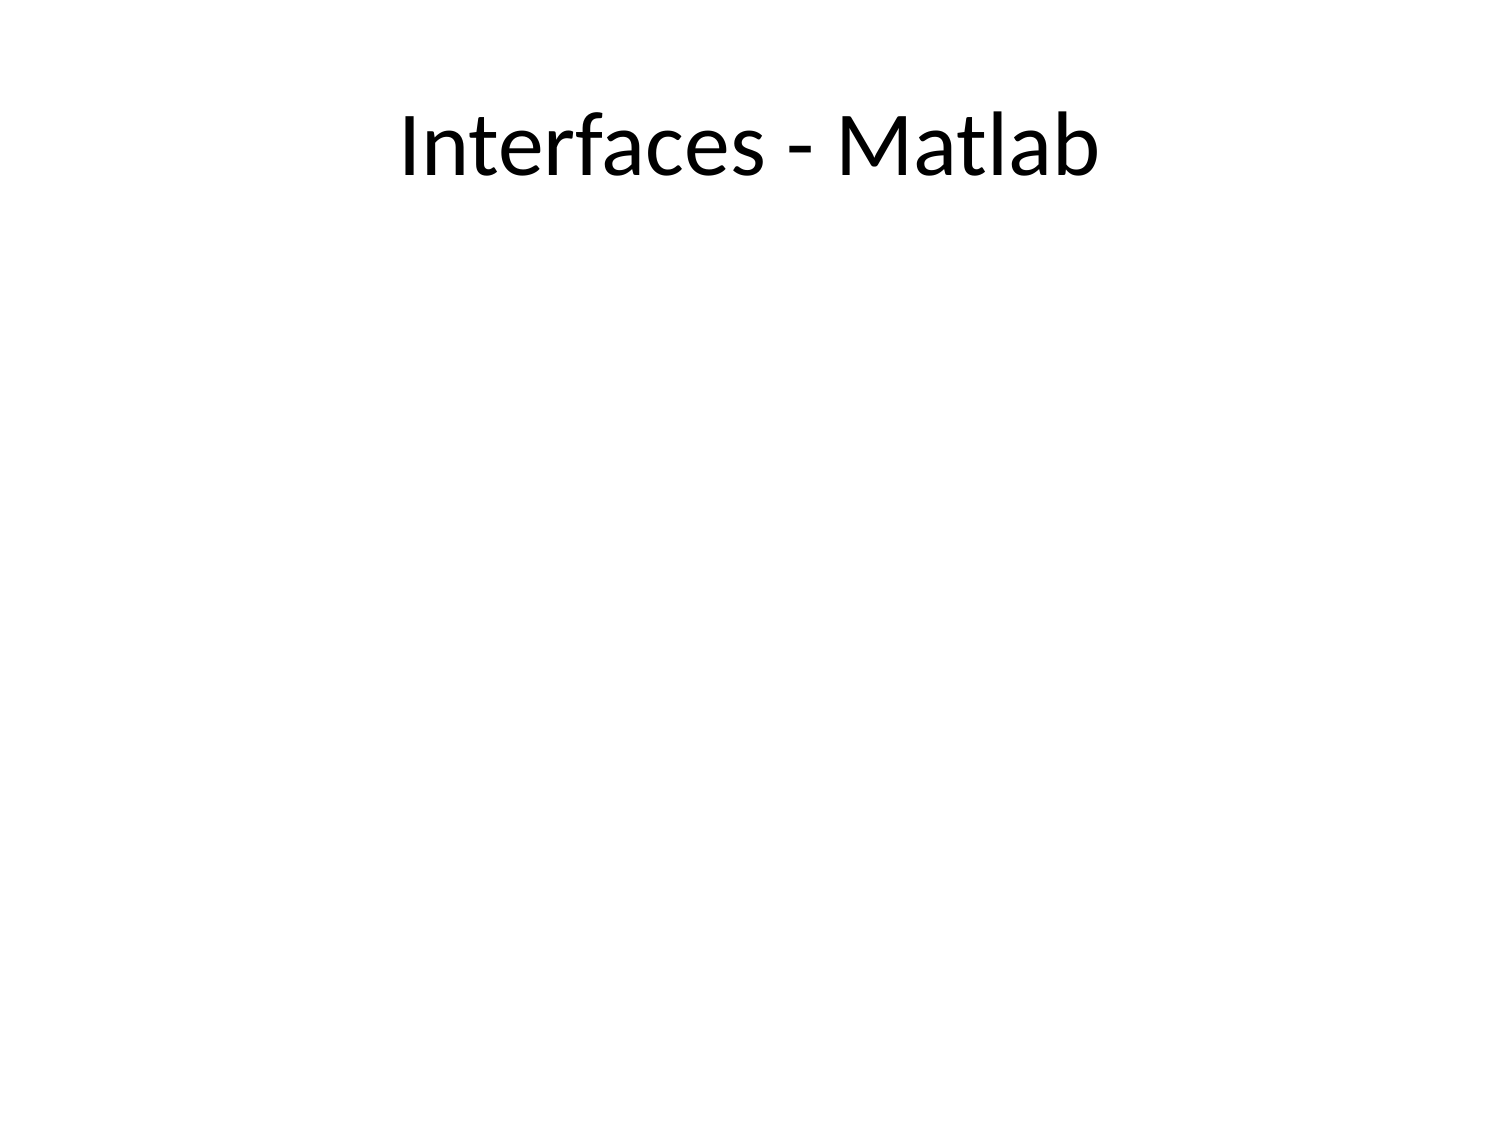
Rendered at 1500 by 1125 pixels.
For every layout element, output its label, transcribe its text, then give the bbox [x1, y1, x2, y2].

title Interfaces - Matlab [75, 45, 1425, 233]
